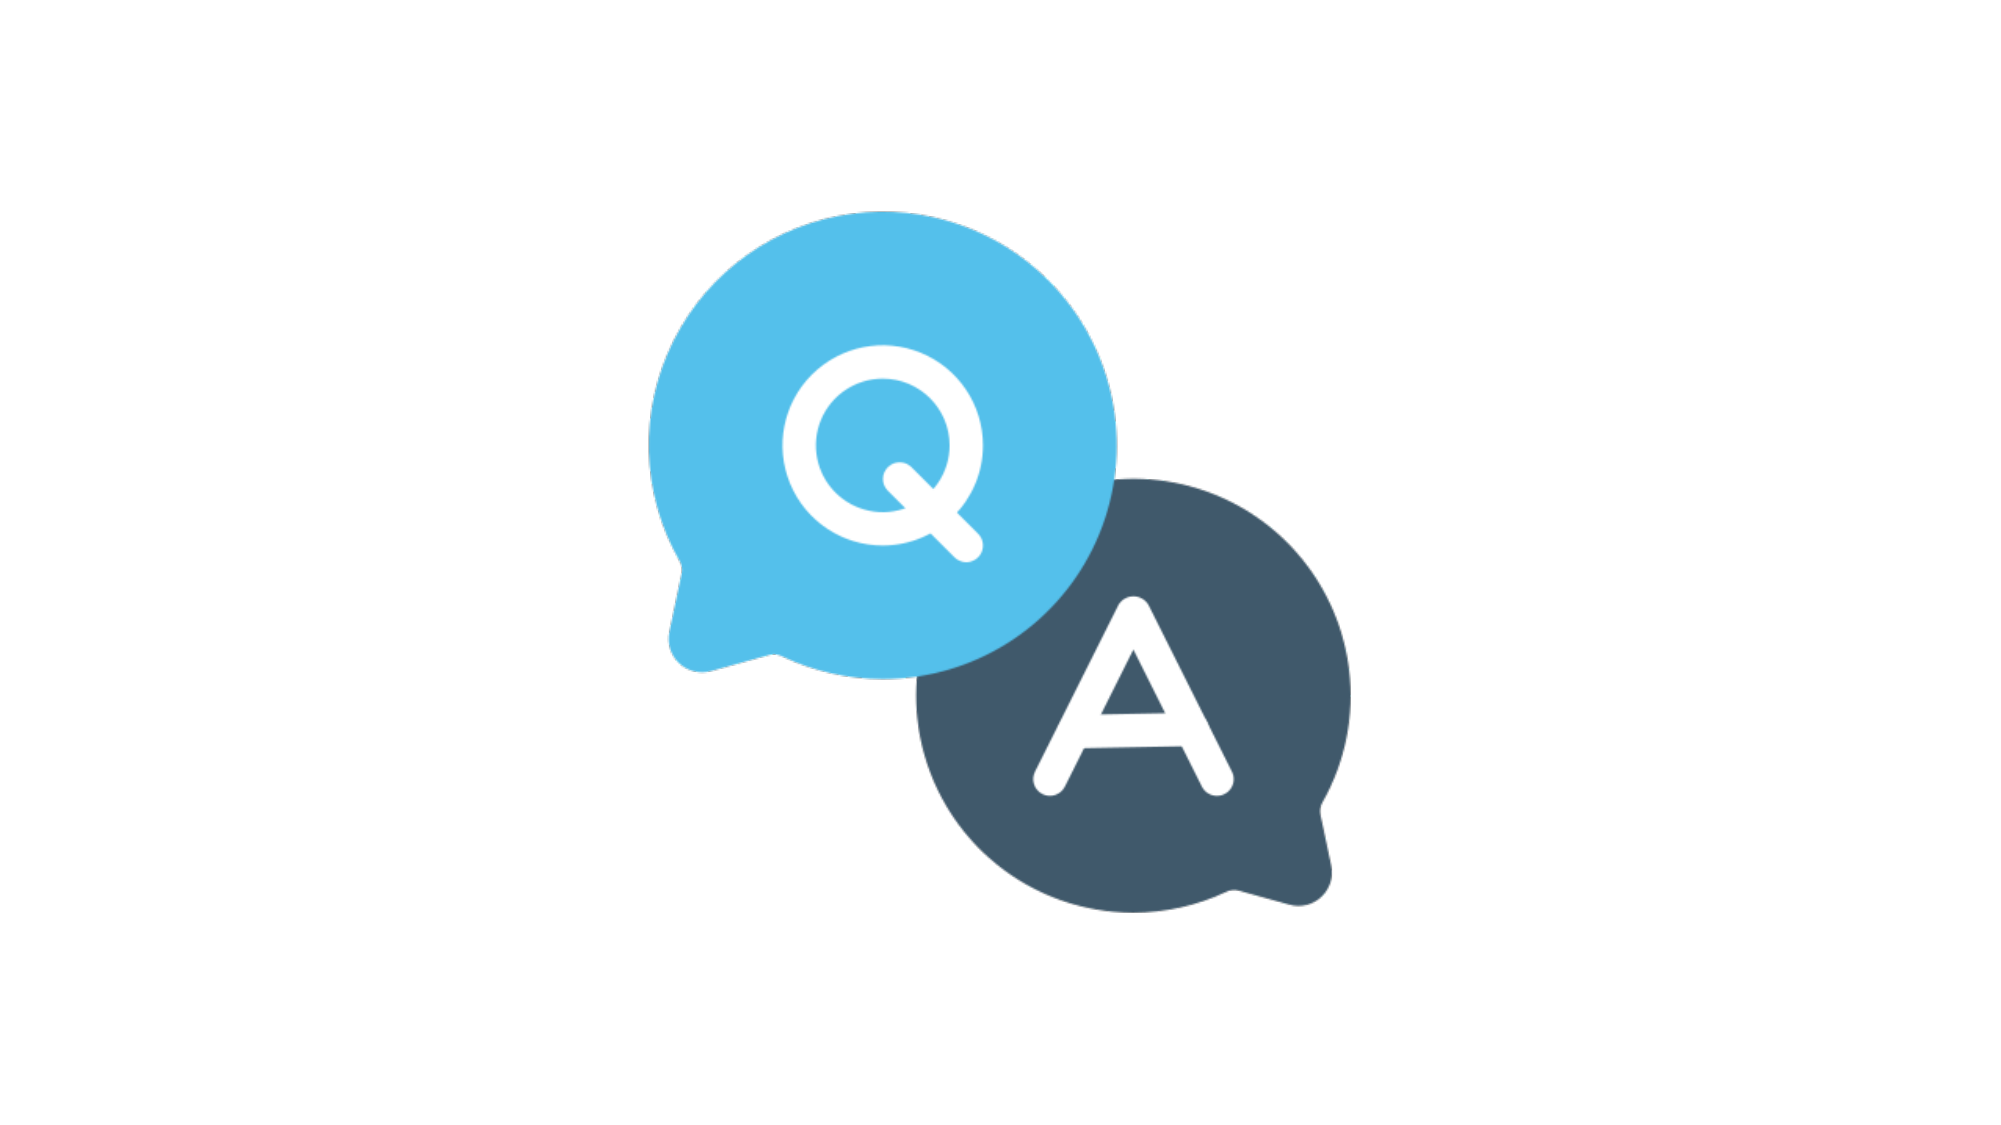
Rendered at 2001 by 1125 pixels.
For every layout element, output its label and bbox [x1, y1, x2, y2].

picture [599, 162, 1401, 963]
